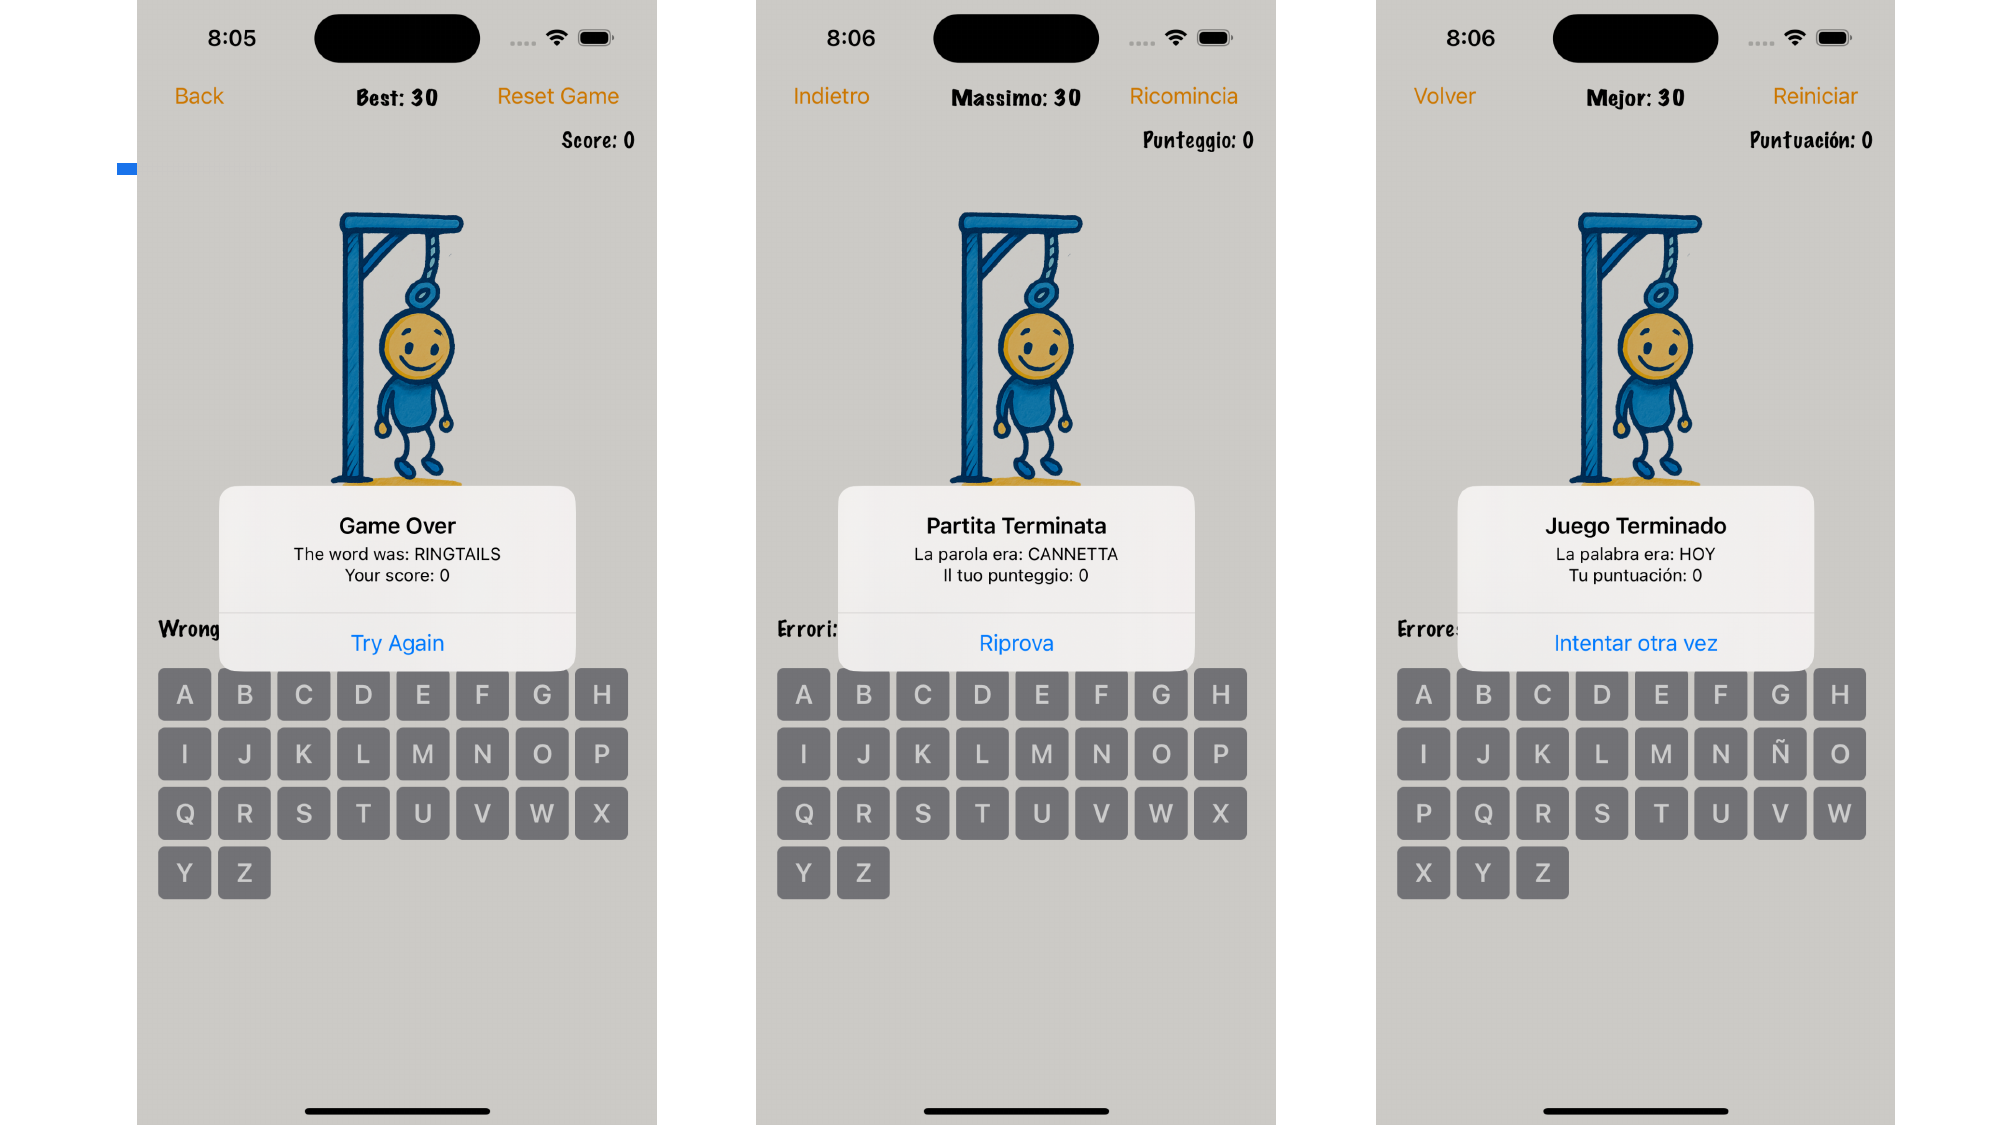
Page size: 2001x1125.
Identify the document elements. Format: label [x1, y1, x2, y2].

picture [137, 0, 657, 1125]
list [756, 0, 1276, 1125]
picture [1376, 0, 1895, 1125]
